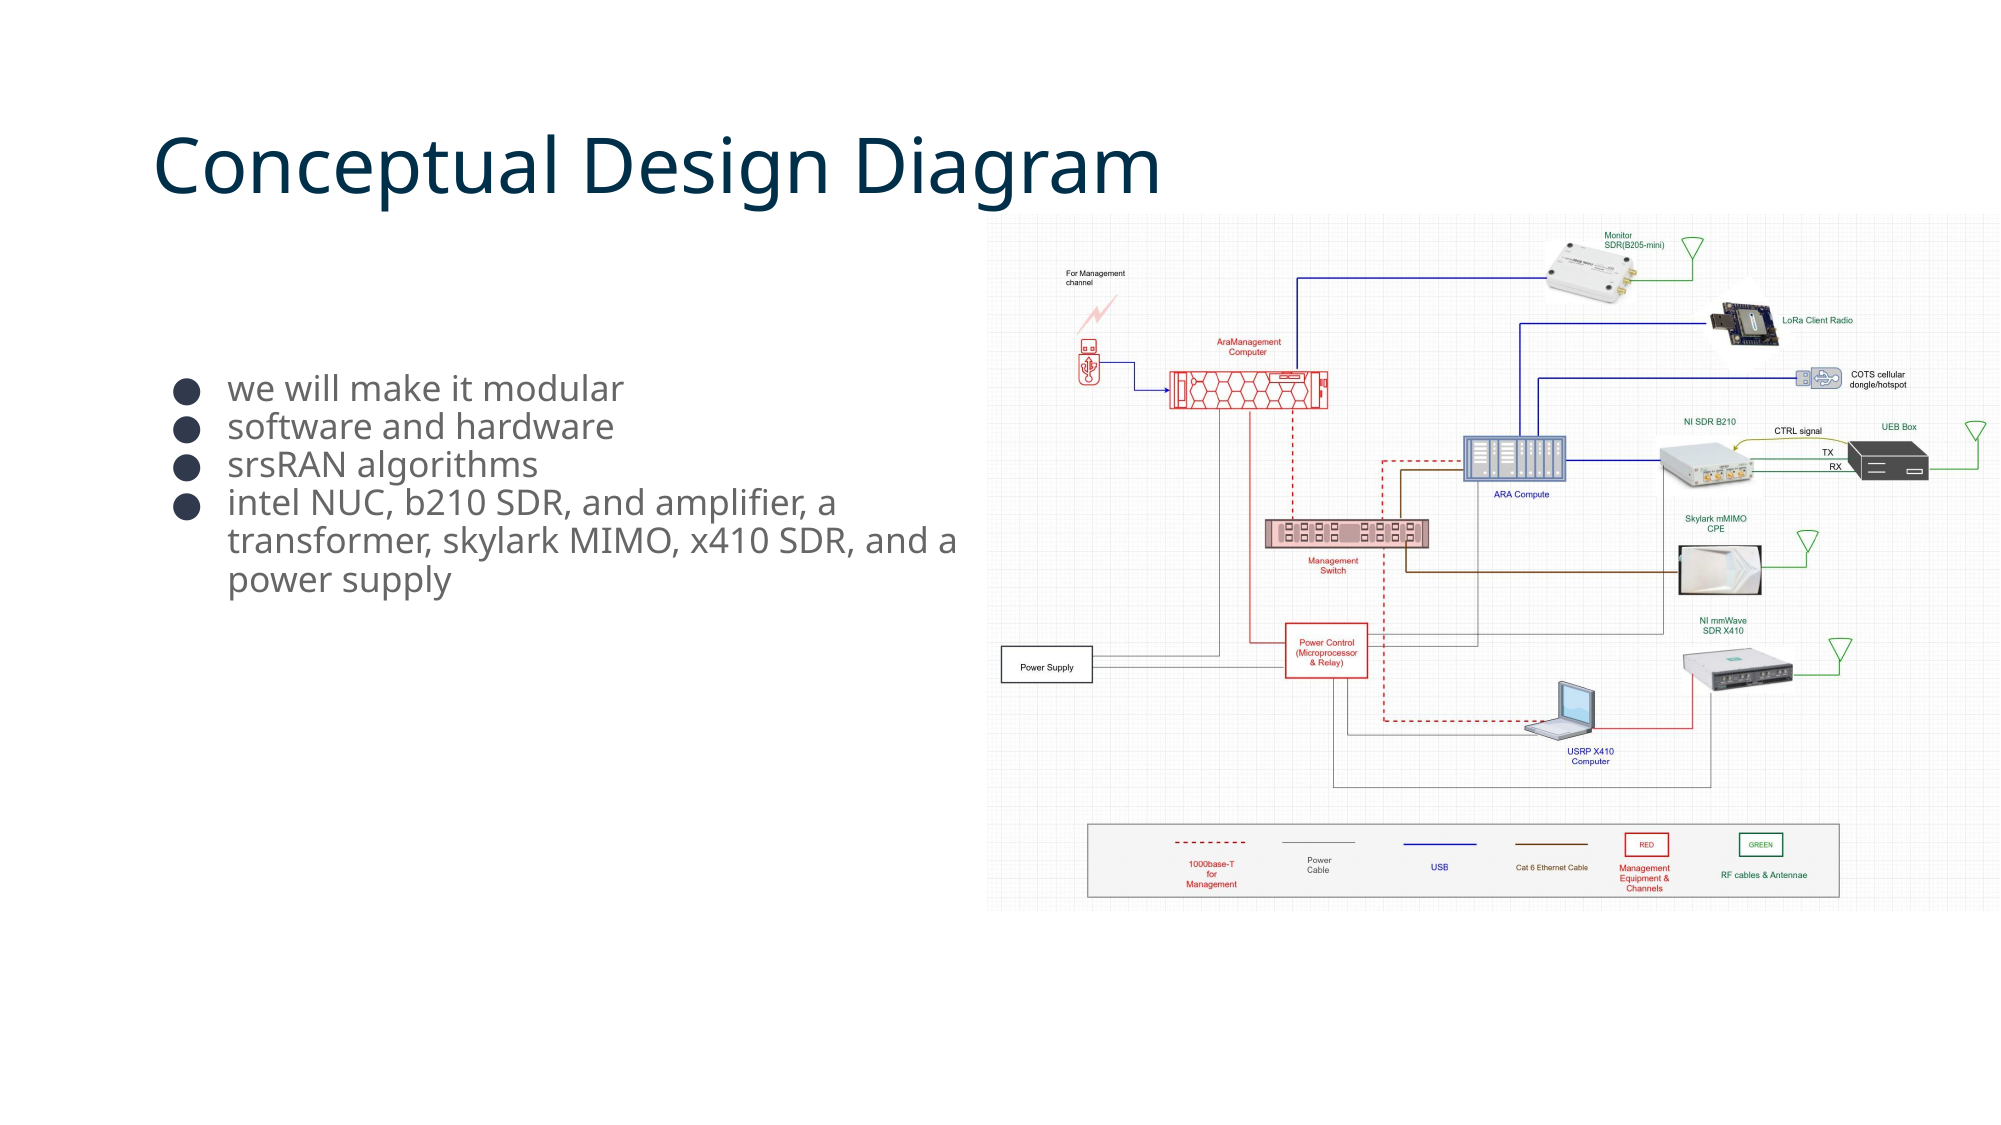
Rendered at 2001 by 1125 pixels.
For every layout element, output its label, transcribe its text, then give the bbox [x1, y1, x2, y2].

title Conceptual Design Diagram [137, 59, 1863, 278]
list we will make it modular software and hardware srsRAN algorithms intel NUC, b210 SDR, and amplifier, a transformer, skylark MIMO, x410 SDR, and a power supply [137, 299, 980, 1014]
picture [987, 214, 2000, 911]
